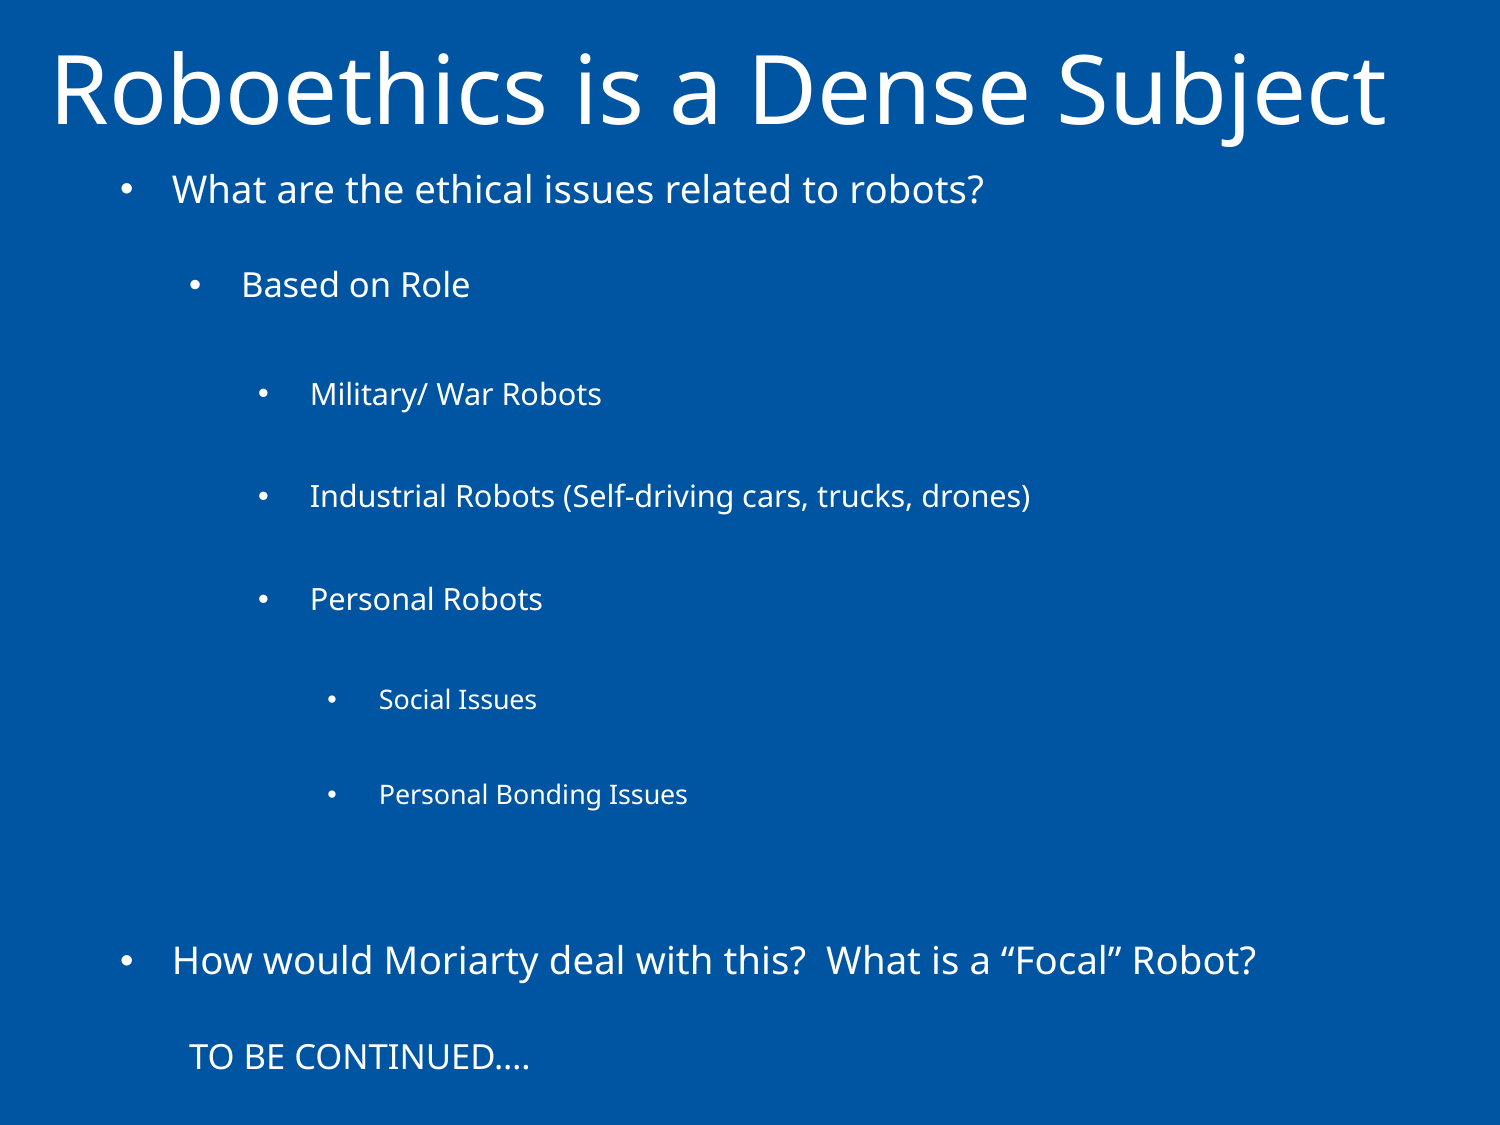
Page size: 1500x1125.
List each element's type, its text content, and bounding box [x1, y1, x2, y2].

title Roboethics is a Dense Subject [34, 20, 1442, 166]
list What are the ethical issues related to robots? Based on Role Military/ War Robots Industrial Robots (Self-driving cars, trucks, drones) Personal Robots Social Issues Personal Bonding Issues How would Moriarty deal with this? What is a “Focal” Robot? TO BE CONTINUED…. [105, 162, 1399, 1094]
